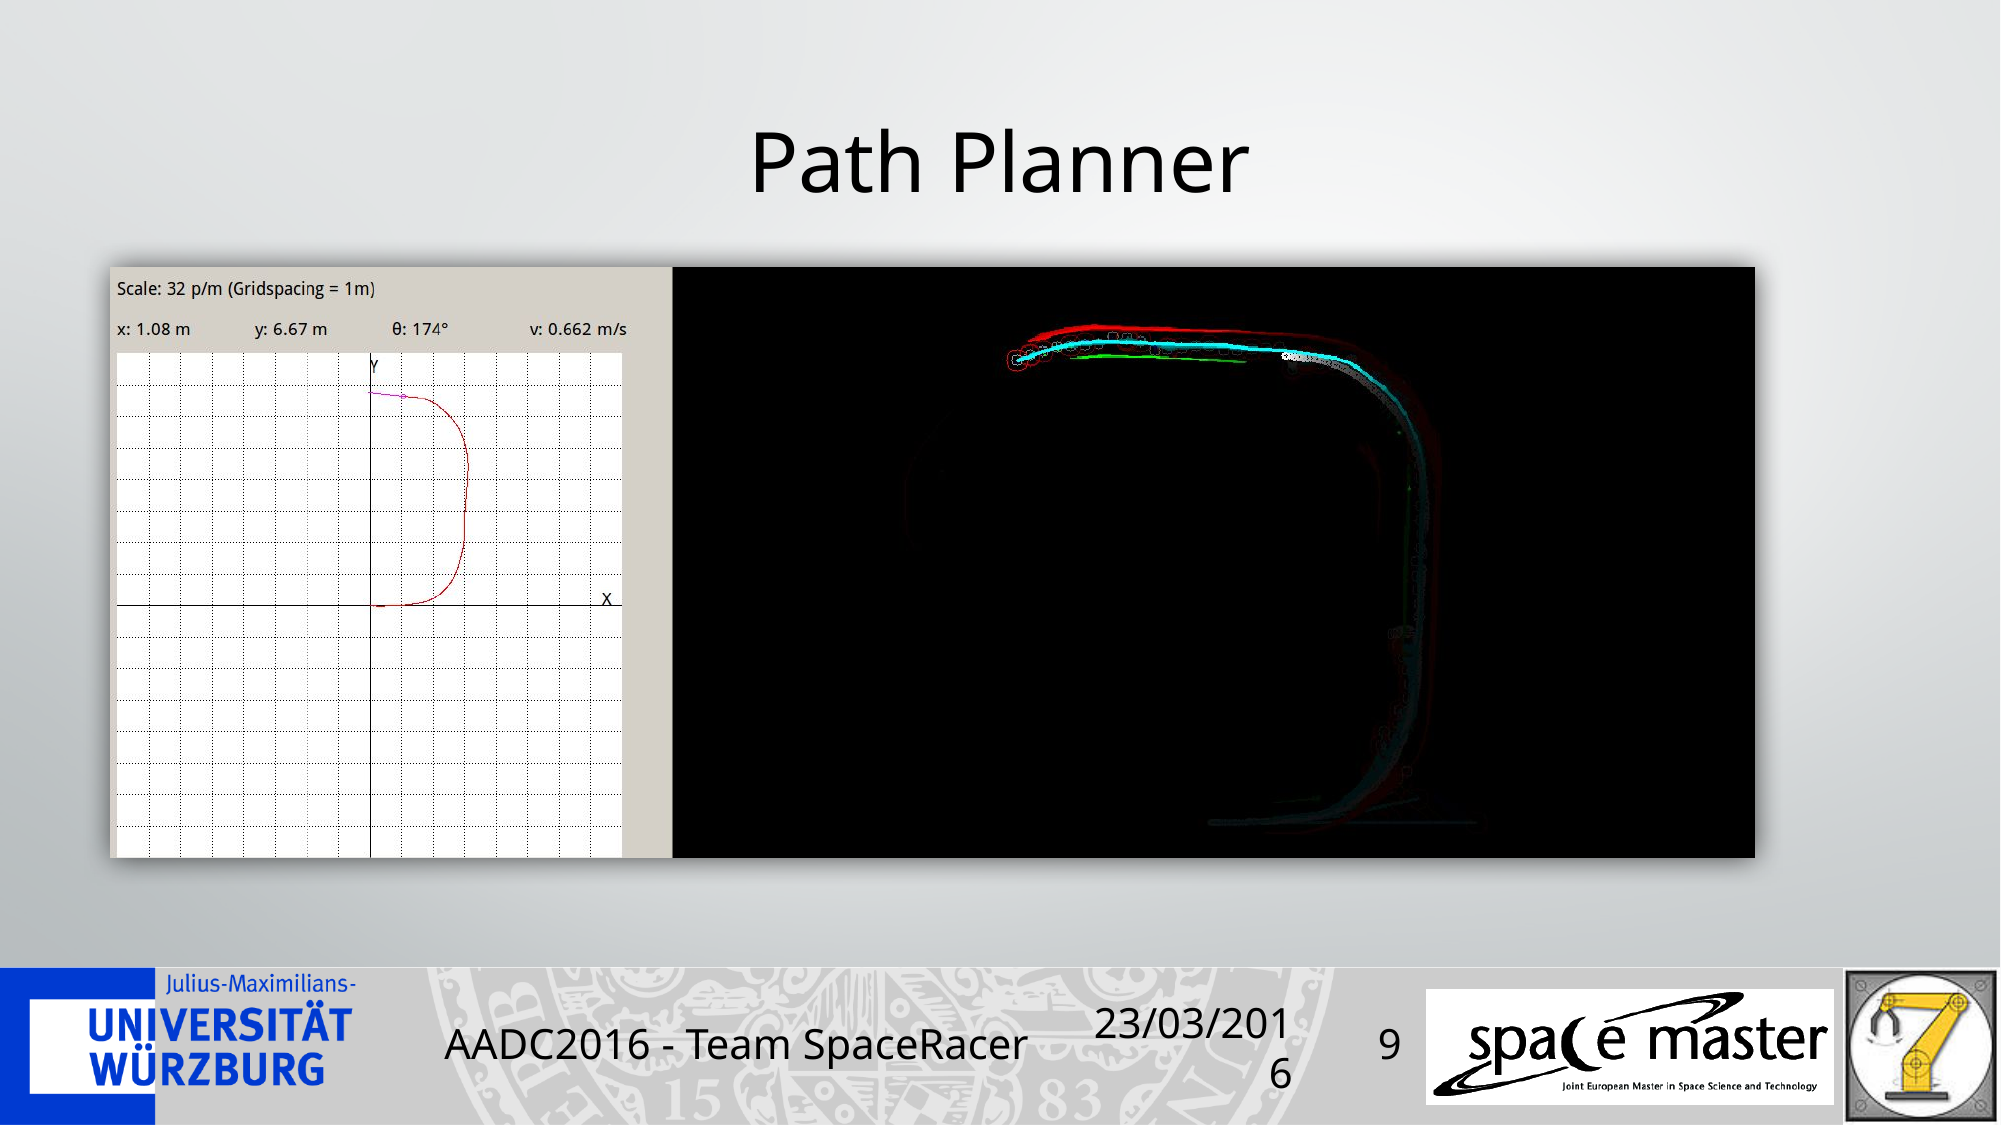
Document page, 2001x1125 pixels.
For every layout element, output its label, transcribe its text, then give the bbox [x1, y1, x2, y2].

slide_number 9 [1326, 997, 1417, 1096]
picture [0, 967, 2000, 1125]
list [110, 266, 1755, 858]
footer AADC2016 - Team SpaceRacer [429, 997, 1111, 1096]
title Path Planner [0, 51, 2000, 268]
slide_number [1111, 997, 1308, 1096]
